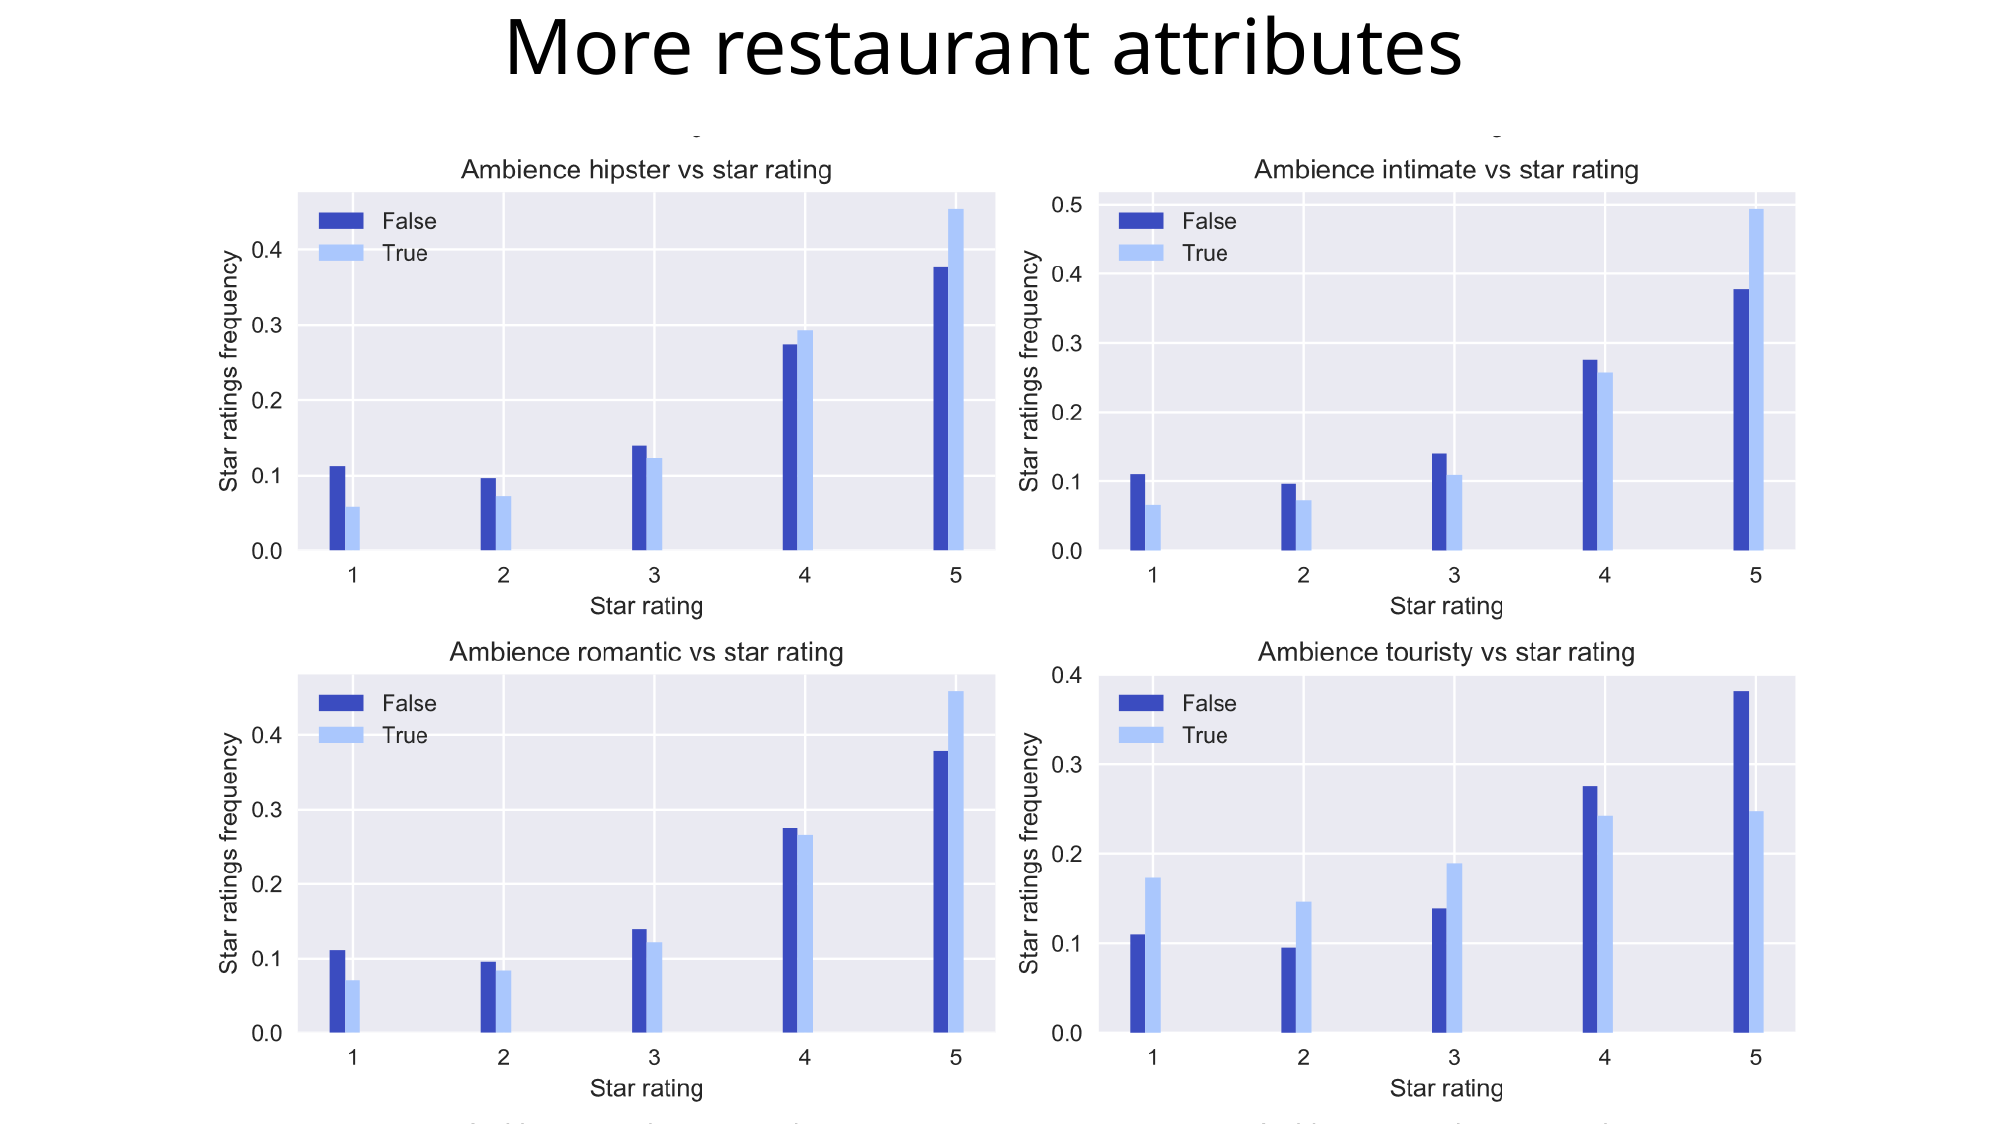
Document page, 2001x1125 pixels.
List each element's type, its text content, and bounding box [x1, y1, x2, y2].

picture [202, 136, 1811, 1124]
title More restaurant attributes [121, 0, 1847, 99]
